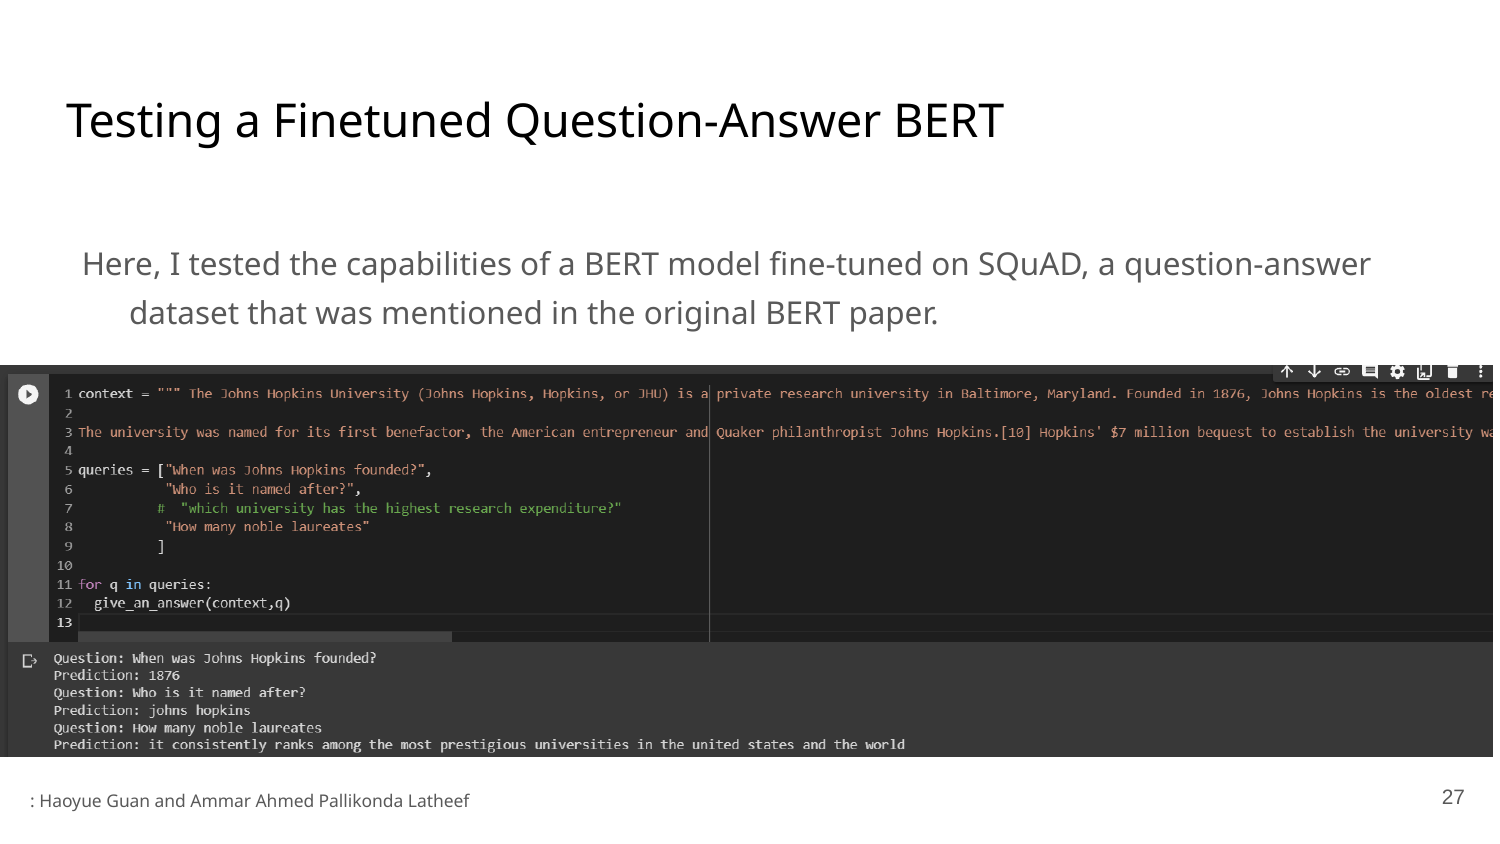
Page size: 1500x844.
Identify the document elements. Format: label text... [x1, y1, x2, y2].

slide_number 27 [1389, 765, 1480, 830]
list Here, I tested the capabilities of a BERT model fine-tuned on SQuAD, a question-answer dataset that was mentioned in the original BERT paper. [51, 221, 1449, 350]
list 👩🏽‍🔬: Haoyue Guan and Ammar Ahmed Pallikonda Latheef [15, 770, 533, 844]
title Testing a Finetuned Question-Answer BERT [51, 72, 1449, 167]
picture [0, 364, 1493, 757]
